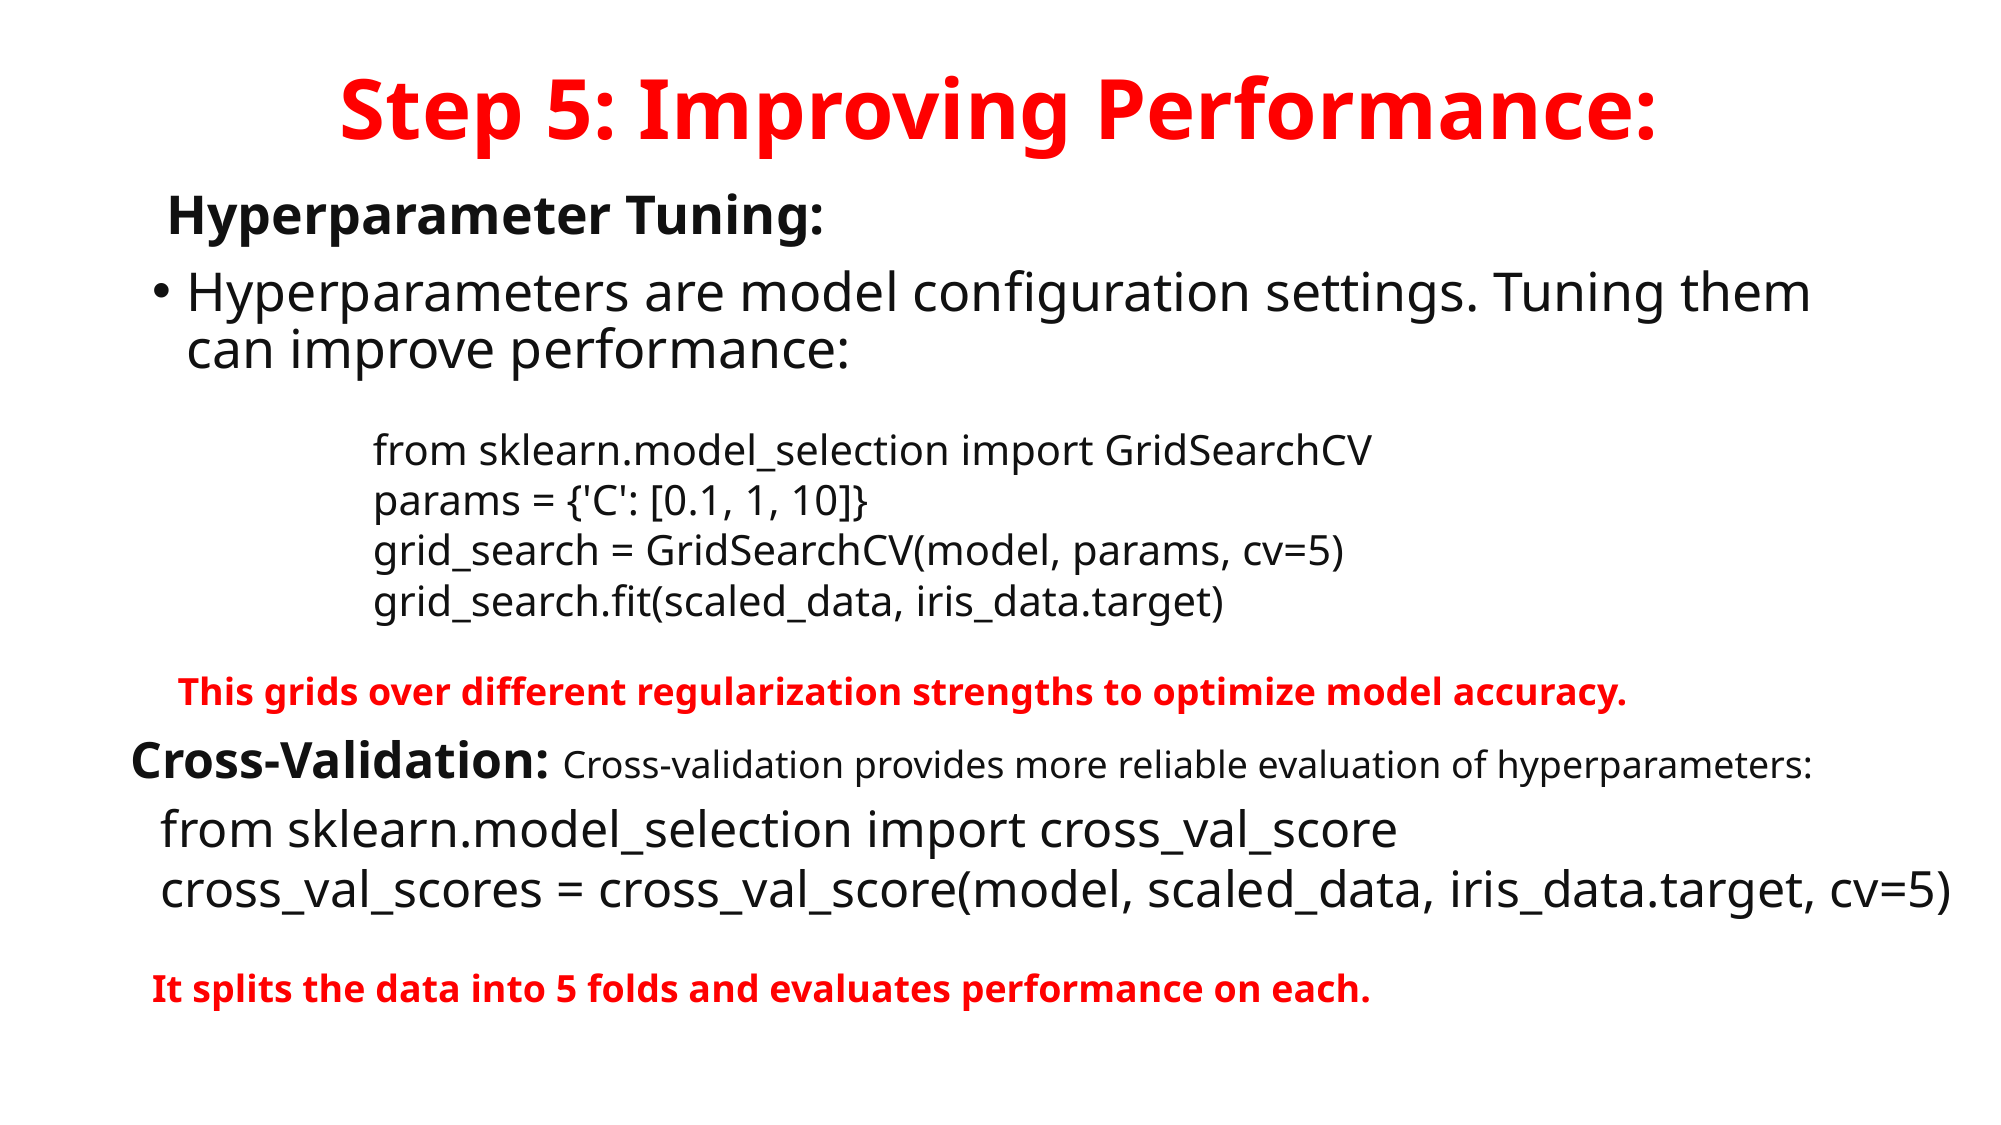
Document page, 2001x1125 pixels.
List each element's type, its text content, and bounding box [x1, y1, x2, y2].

title Step 5: Improving Performance: [137, 59, 1863, 166]
list Hyperparameter Tuning: Hyperparameters are model configuration settings. Tuning them can improve performance: [137, 180, 1863, 389]
text_box from sklearn.model_selection import GridSearchCV params = {'C': [0.1, 1, 10]} grid_search = GridSearchCV(model, params, cv=5) grid_search.fit(scaled_data, iris_data.target) [372, 424, 1384, 625]
text_box It splits the data into 5 folds and evaluates performance on each. [137, 957, 1756, 1018]
text_box This grids over different regularization strengths to optimize model accuracy. [162, 660, 1734, 720]
text_box Cross-Validation: Cross-validation provides more reliable evaluation of hyperparameters: [115, 720, 1885, 796]
text_box from sklearn.model_selection import cross_val_score cross_val_scores = cross_val_score(model, scaled_data, iris_data.target, cv=5) [160, 797, 1964, 918]
